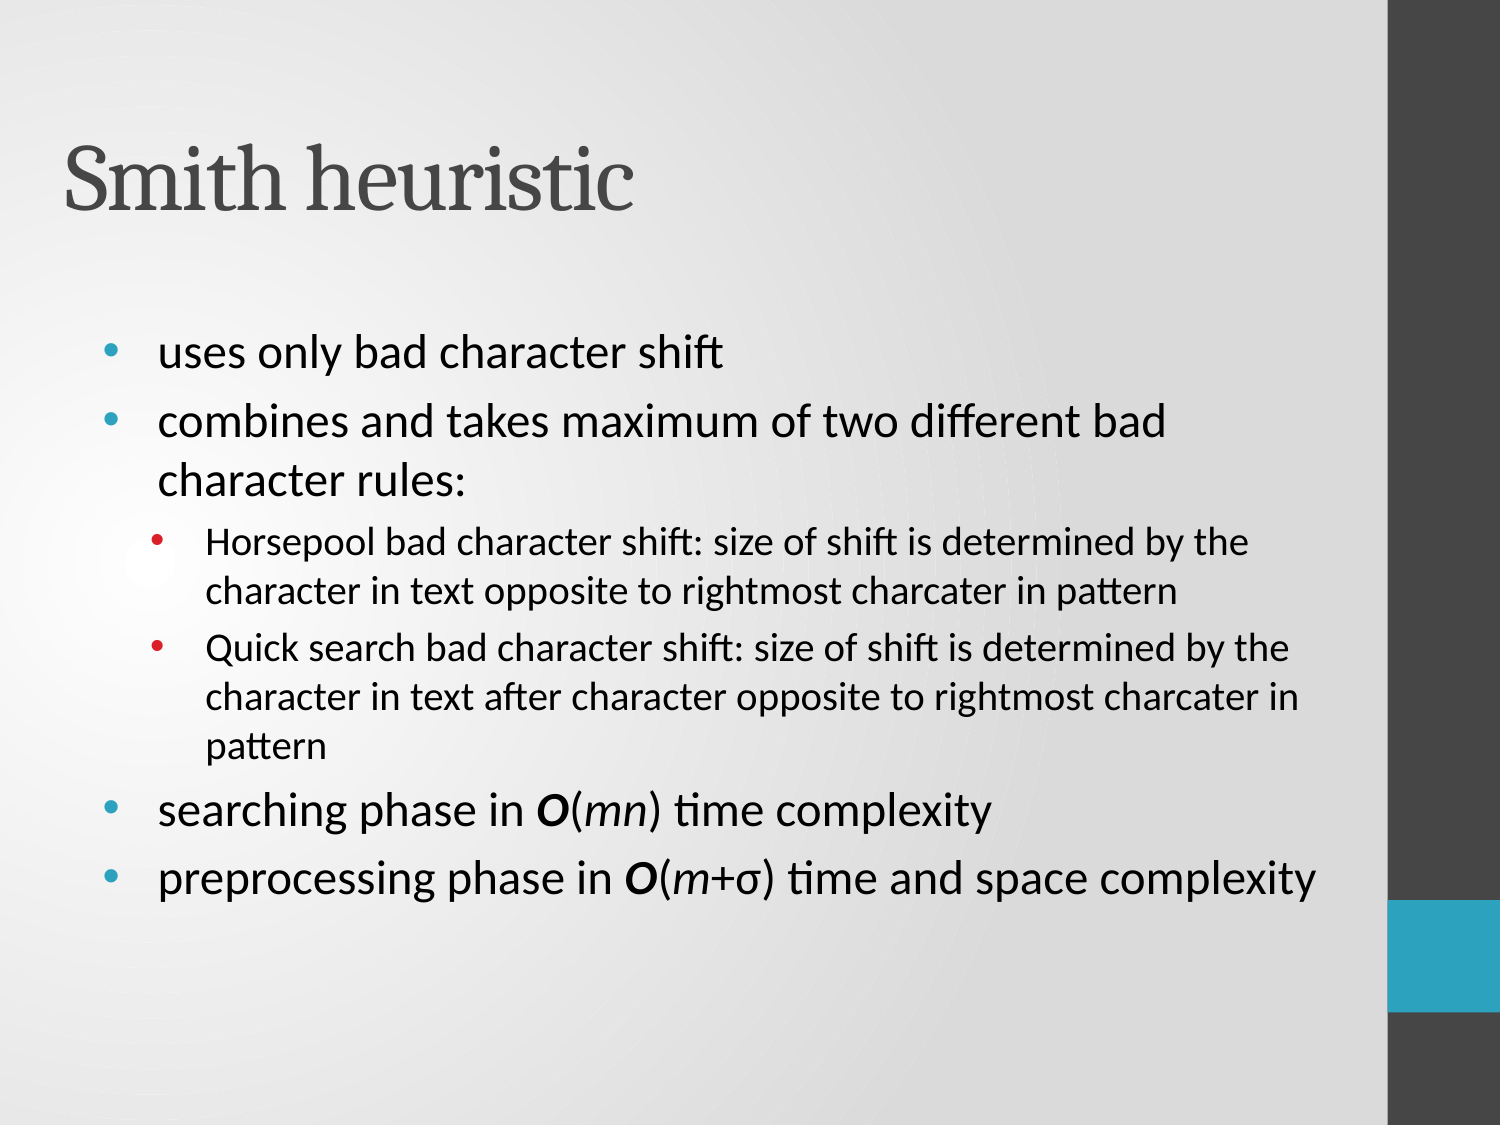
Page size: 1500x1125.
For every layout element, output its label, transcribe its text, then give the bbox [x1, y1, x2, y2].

title Smith heuristic [50, 5, 1350, 238]
text_box uses only bad character shift combines and takes maximum of two different bad character rules: Horsepool bad character shift: size of shift is determined by the character in text opposite to rightmost charcater in pattern Quick search bad character shift: size of shift is determined by the character in text after character opposite to rightmost charcater in pattern searching phase in O(mn) time complexity preprocessing phase in O(m+σ) time and space complexity [87, 312, 1338, 938]
